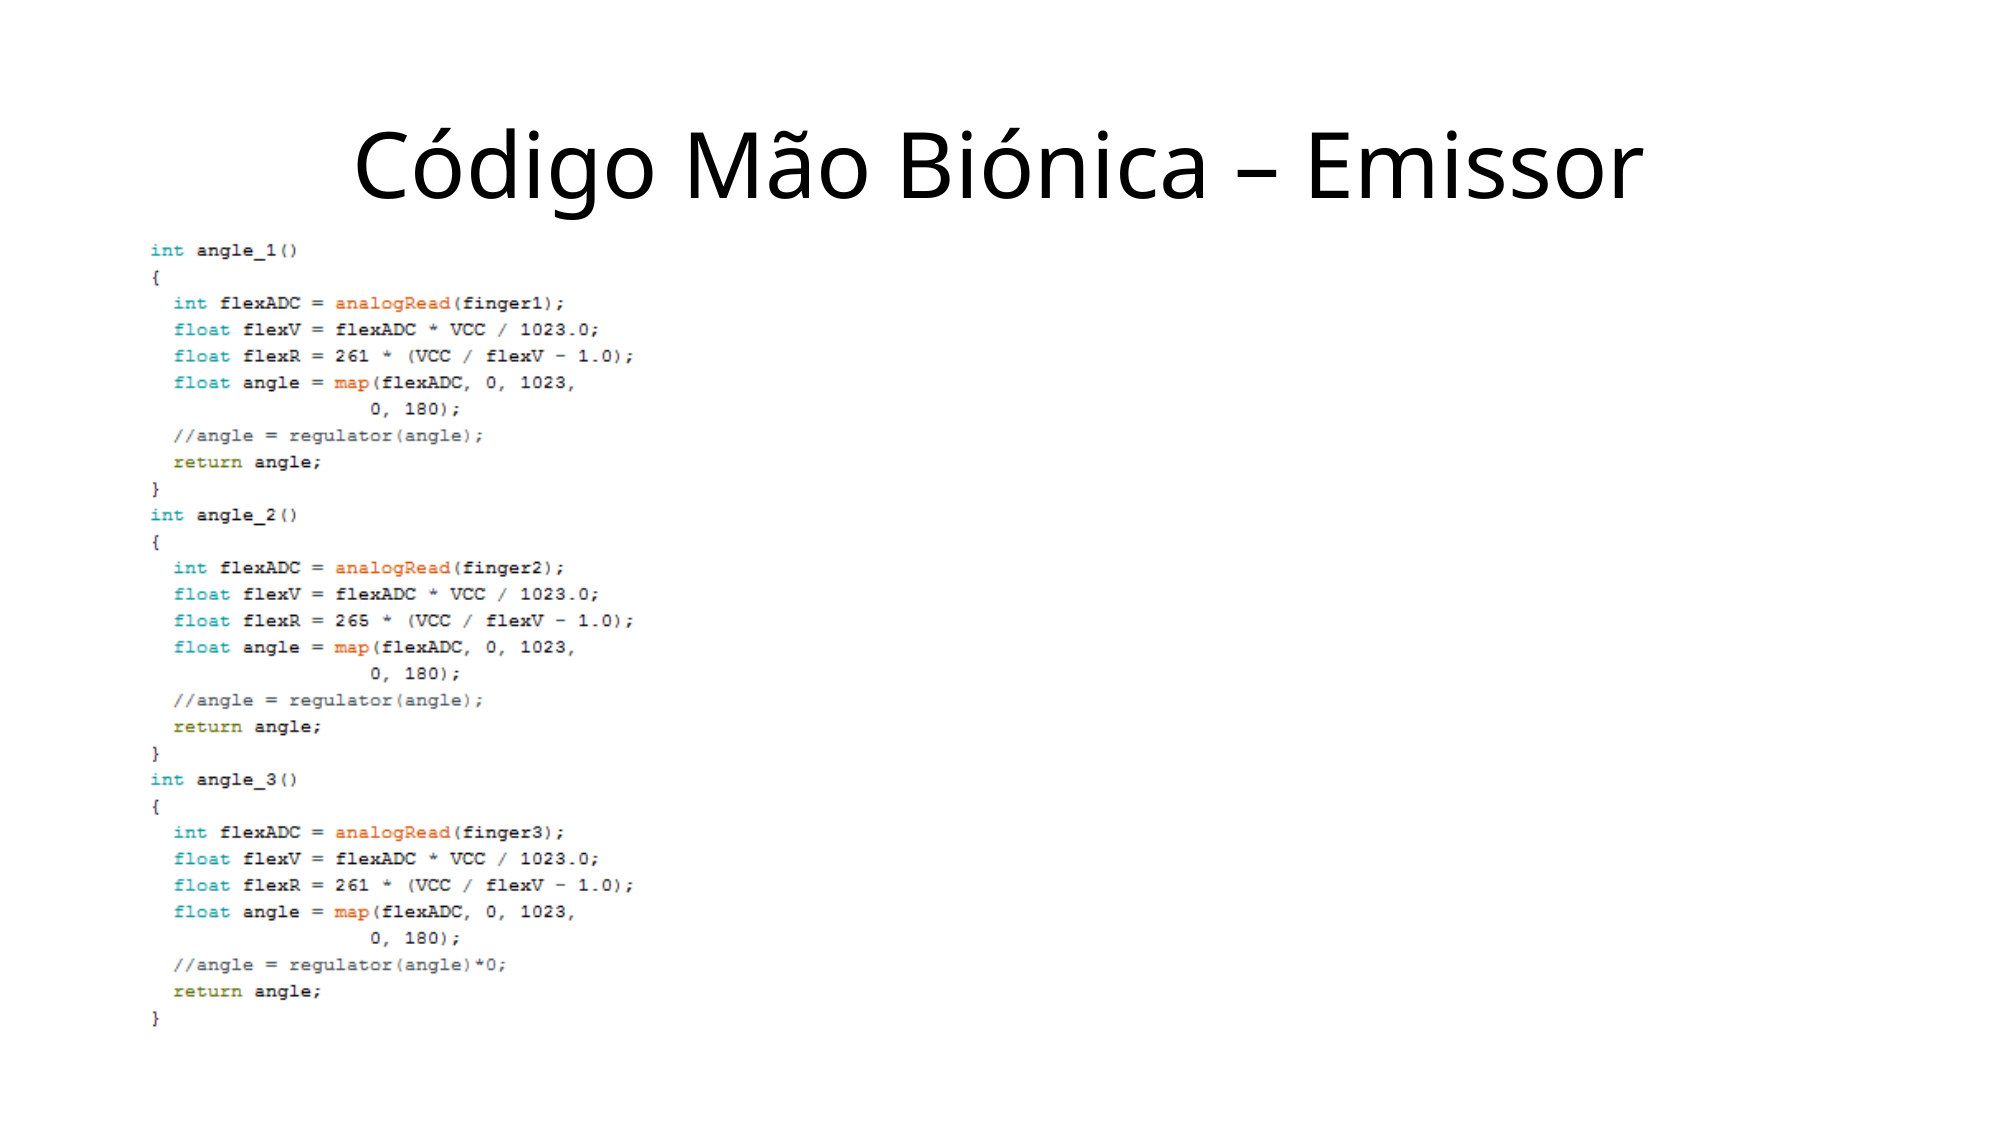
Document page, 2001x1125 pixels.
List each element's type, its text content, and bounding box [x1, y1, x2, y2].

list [137, 232, 668, 1033]
title Código Mão Biónica – Emissor [137, 59, 1863, 278]
